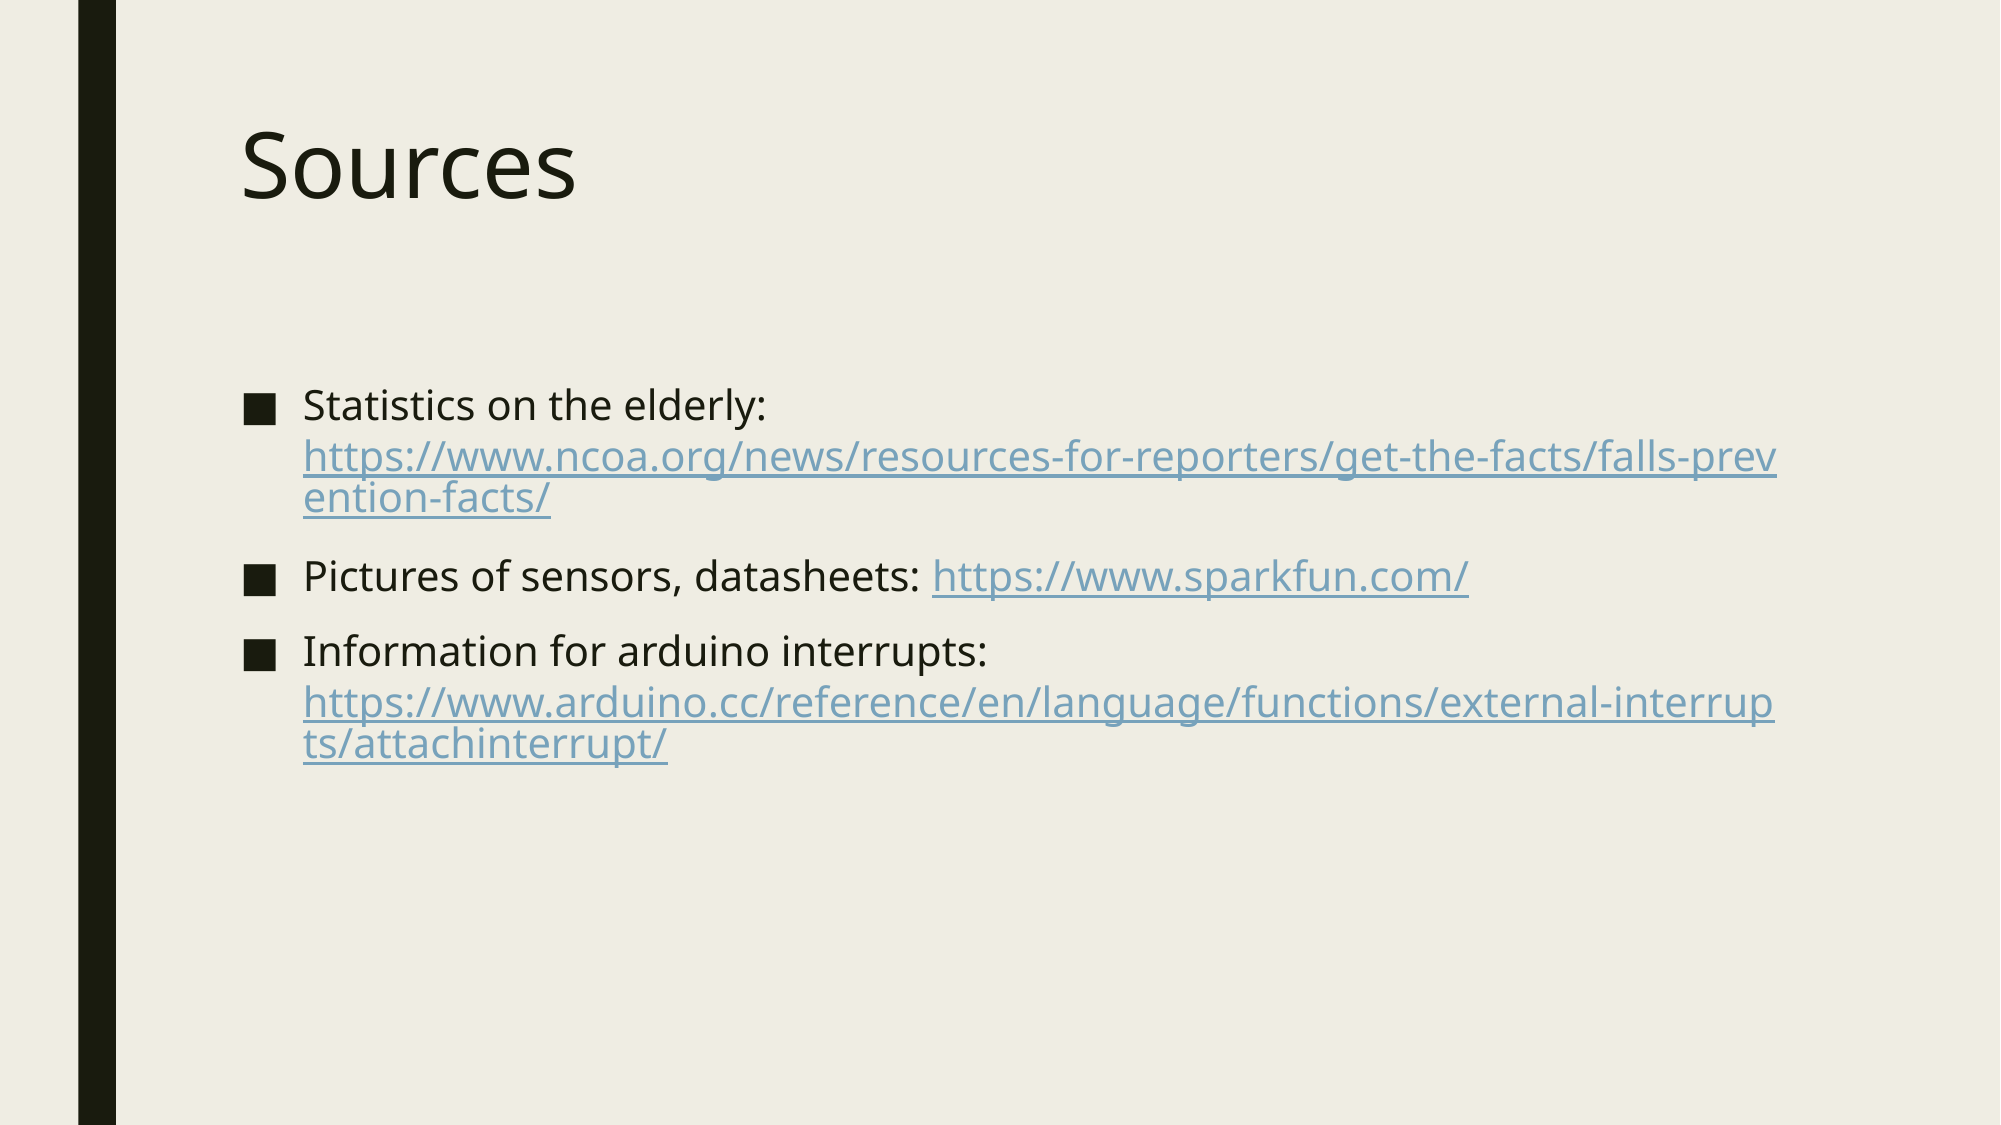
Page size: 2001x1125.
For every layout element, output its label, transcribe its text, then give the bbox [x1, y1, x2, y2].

list Statistics on the elderly: https://www.ncoa.org/news/resources-for-reporters/get-the-facts/falls-prevention-facts/ Pictures of sensors, datasheets: https://www.sparkfun.com/ Information for arduino interrupts: https://www.arduino.cc/reference/en/language/functions/external-interrupts/attachinterrupt/ [225, 375, 1800, 963]
title Sources [225, 112, 1800, 357]
